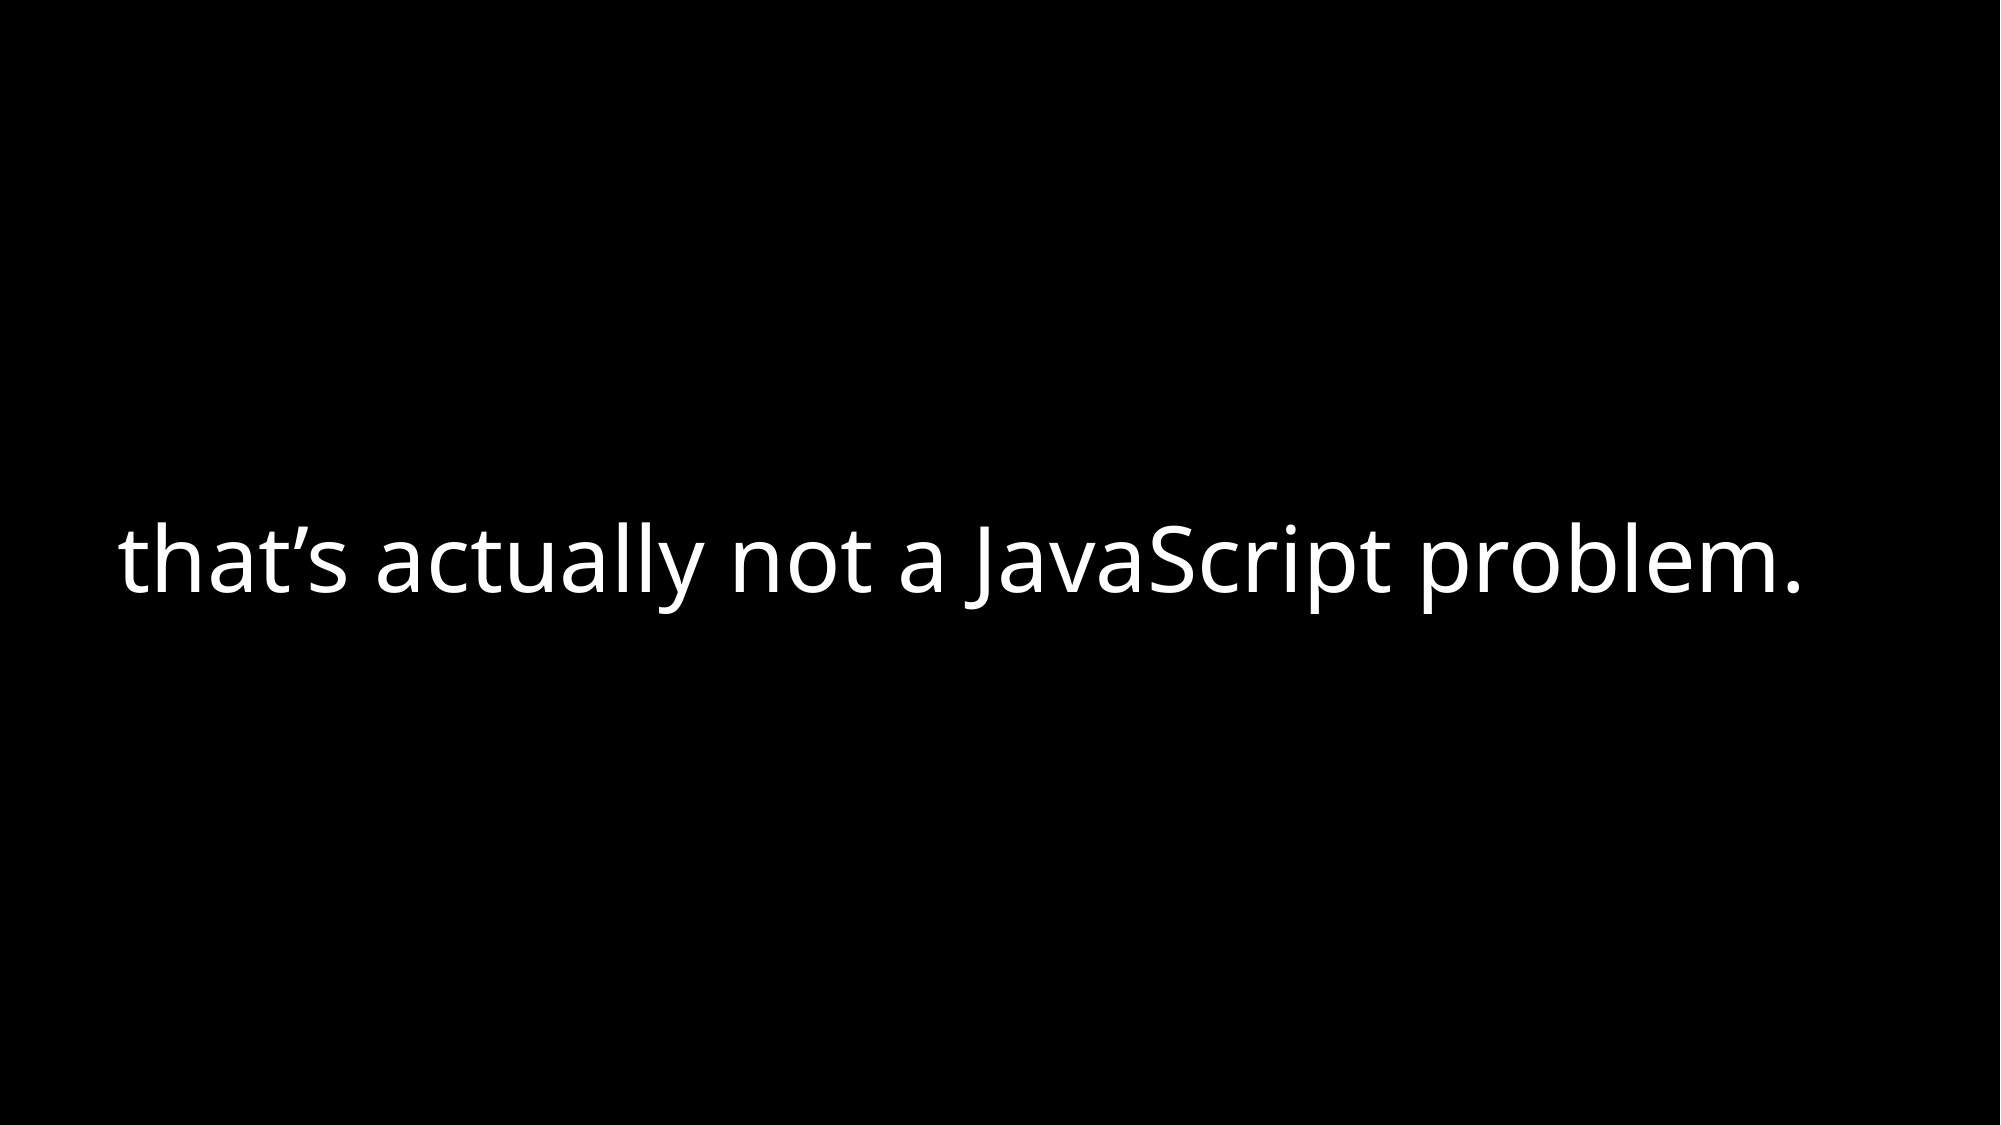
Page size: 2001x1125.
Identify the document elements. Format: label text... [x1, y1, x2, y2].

title that’s actually not a JavaScript problem. [102, 454, 1900, 672]
